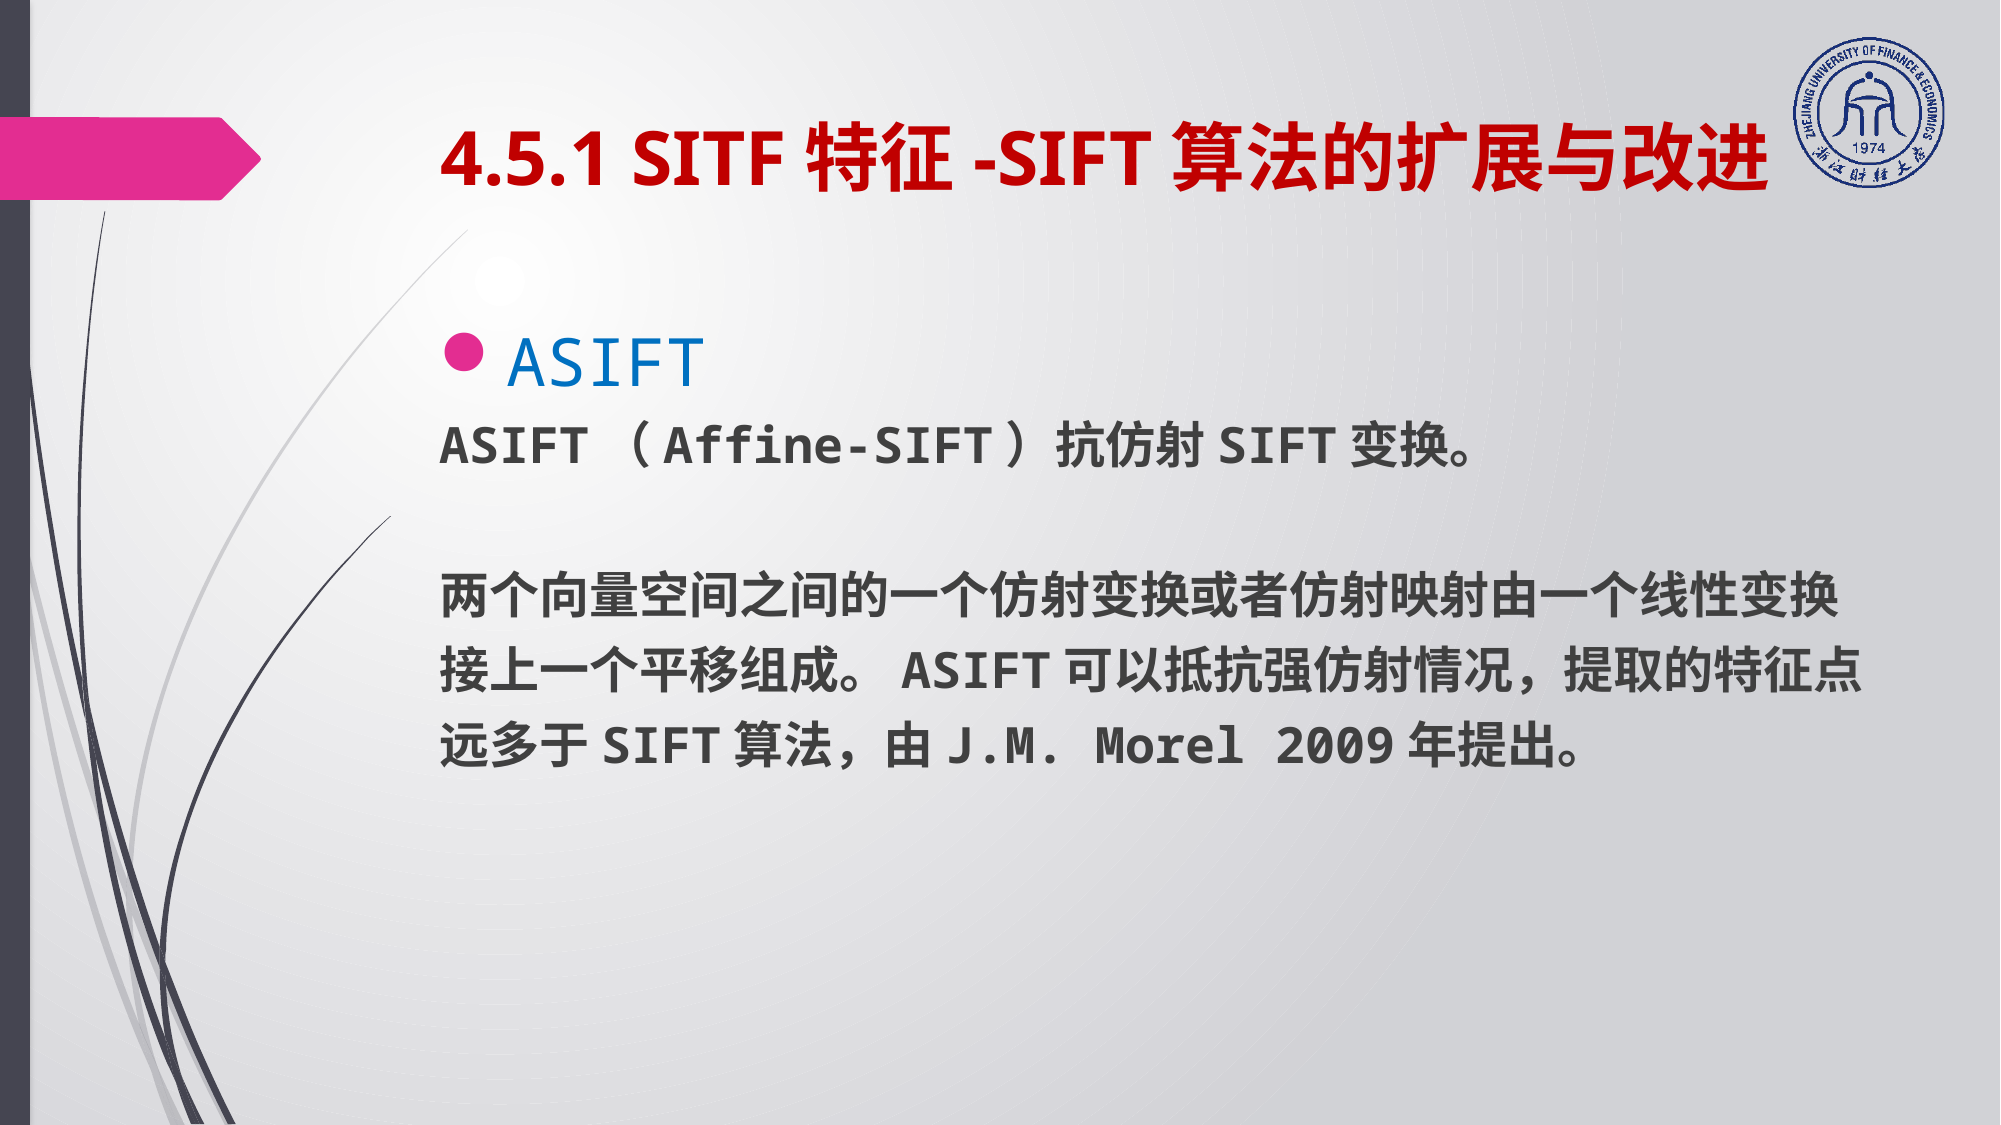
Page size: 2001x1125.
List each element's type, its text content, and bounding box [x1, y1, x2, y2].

list ASIFT ASIFT（Affine-SIFT）抗仿射SIFT变换。 两个向量空间之间的一个仿射变换或者仿射映射由一个线性变换 接上一个平移组成。ASIFT可以抵抗强仿射情况，提取的特征点 远多于SIFT算法，由J.M. Morel 2009年提出。 [424, 312, 1888, 933]
title 4.5.1 SITF特征-SIFT算法的扩展与改进 [425, 102, 1888, 312]
picture [1793, 37, 1945, 188]
